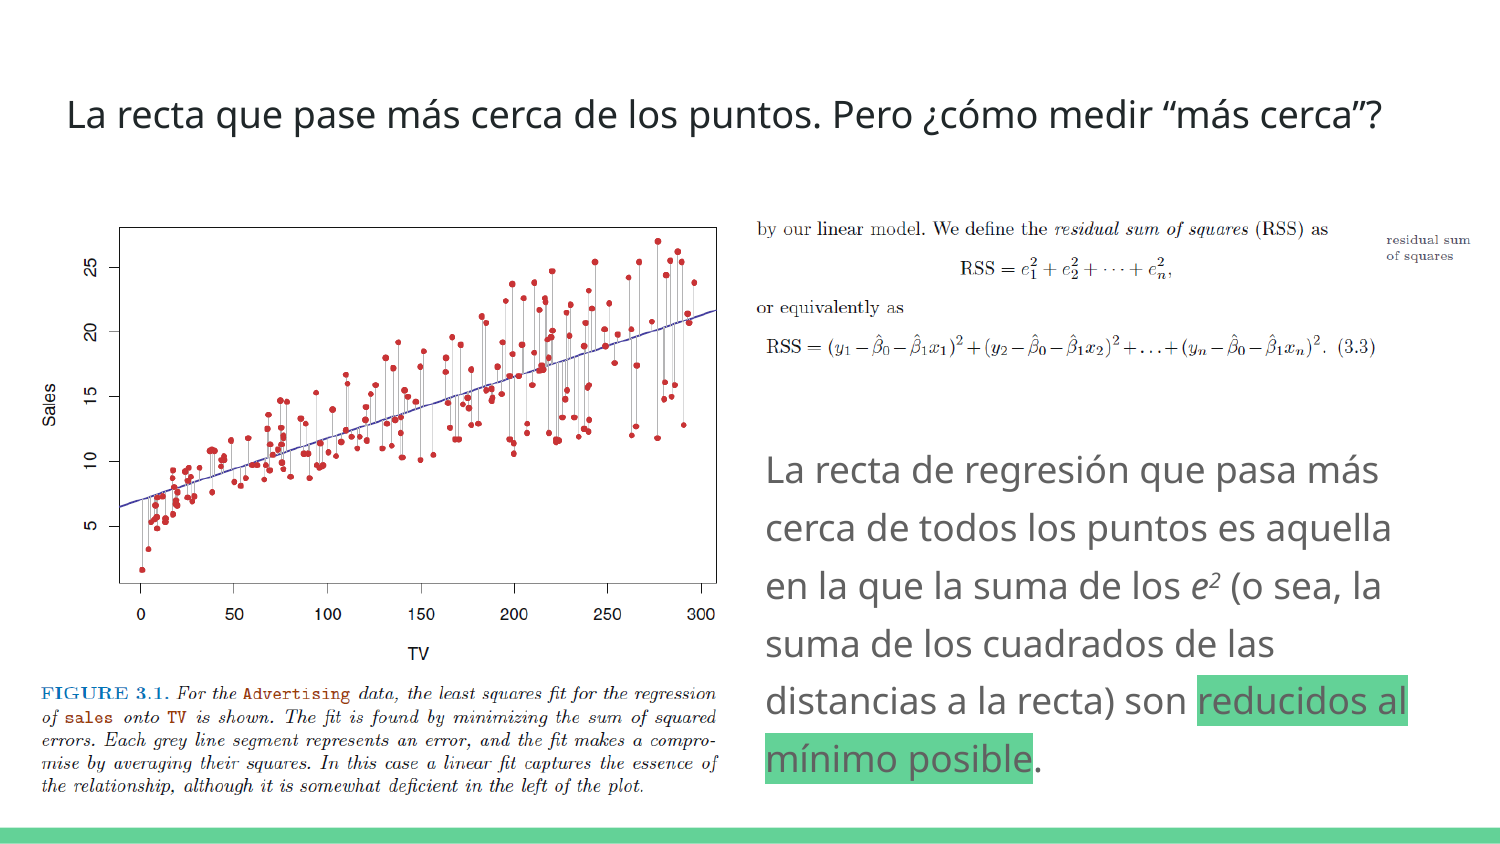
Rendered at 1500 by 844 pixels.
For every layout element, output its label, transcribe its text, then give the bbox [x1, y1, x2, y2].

title La recta que pase más cerca de los puntos. Pero ¿cómo medir “más cerca”? [51, 72, 1449, 167]
list La recta de regresión que pasa más cerca de todos los puntos es aquella en la que la suma de los e2 (o sea, la suma de los cuadrados de las distancias a la recta) son reducidos al mínimo posible. [750, 421, 1449, 801]
picture [24, 216, 726, 805]
picture [749, 216, 1484, 372]
